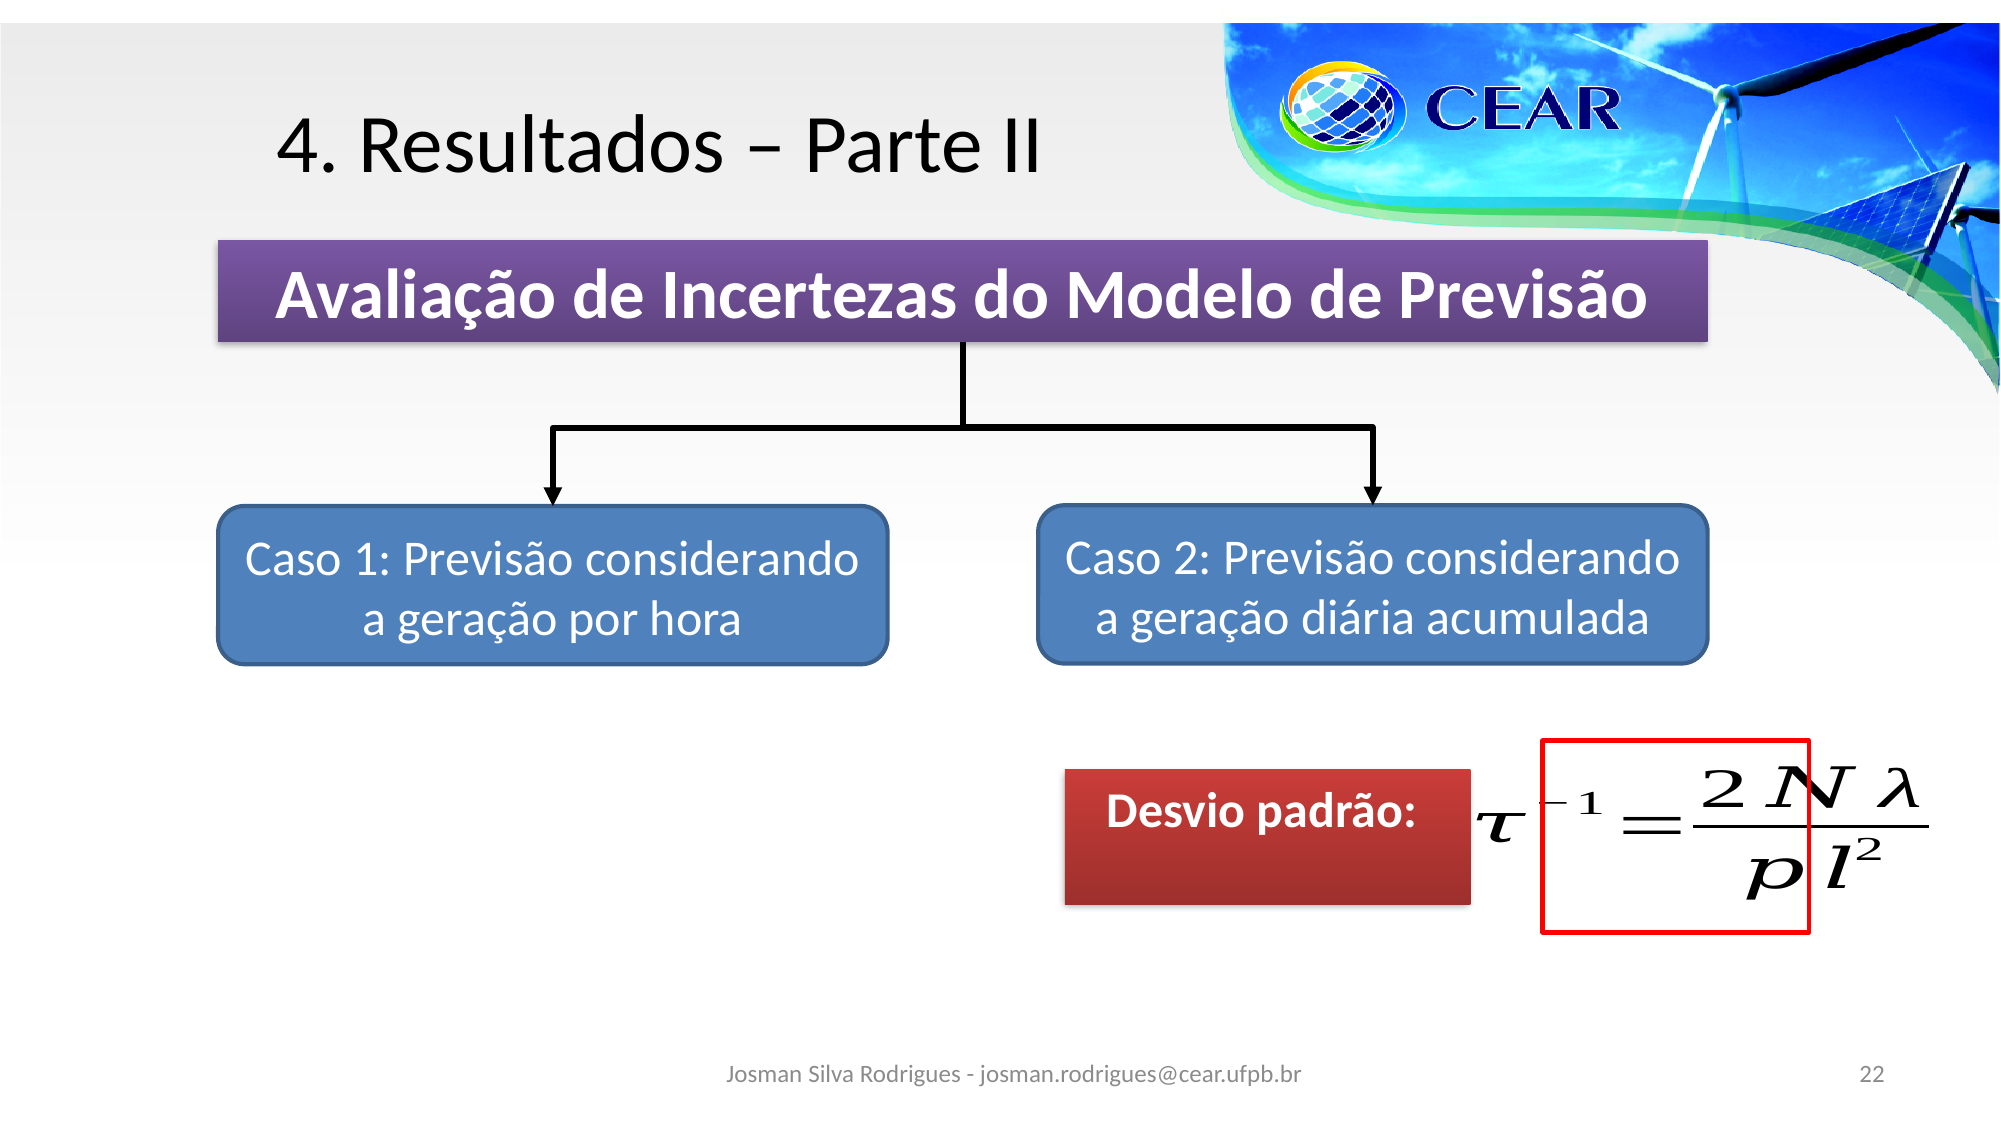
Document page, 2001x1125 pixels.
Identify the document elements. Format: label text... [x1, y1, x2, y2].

list Avaliação de Incertezas do Modelo de Previsão [218, 240, 670, 342]
list Avaliação de Incertezas do Modelo de Previsão [846, 240, 1080, 342]
text_box [1541, 739, 1811, 934]
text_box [675, 218, 841, 630]
footer Josman Silva Rodrigues - josman.rodrigues@cear.ufpb.br [667, 1042, 1363, 1103]
list Avaliação de Incertezas do Modelo de Previsão [1254, 240, 1708, 342]
slide_number 22 [1433, 1042, 1900, 1103]
text_box Caso 1: Previsão considerando a geração por hora [215, 503, 890, 667]
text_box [1085, 218, 1250, 629]
text_box Caso 2: Previsão considerando a geração diária acumulada [1036, 503, 1710, 666]
picture [0, 0, 2001, 1125]
title 4. Resultados – Parte II [99, 45, 1221, 233]
